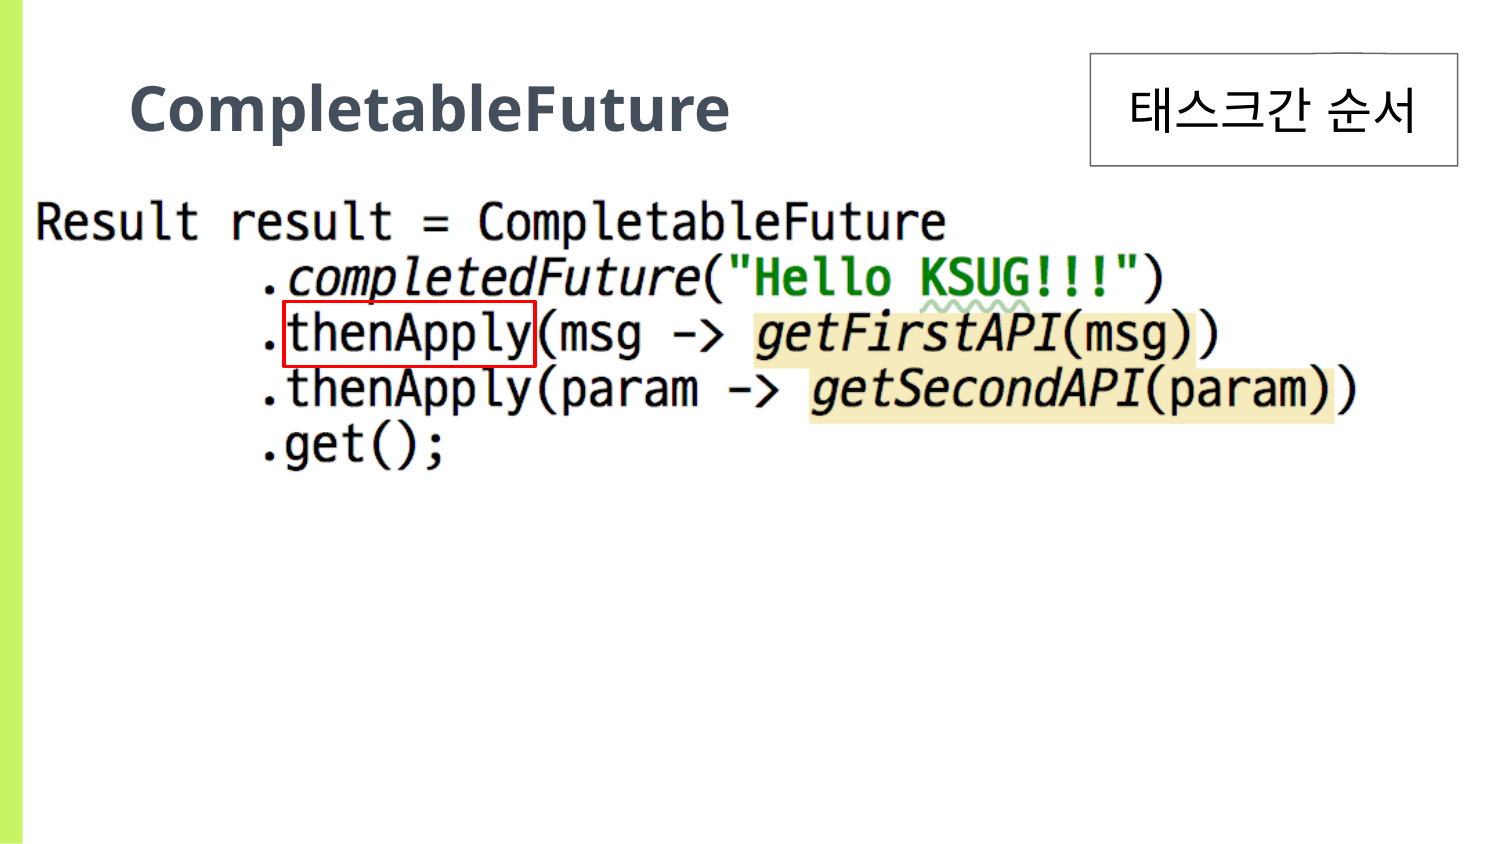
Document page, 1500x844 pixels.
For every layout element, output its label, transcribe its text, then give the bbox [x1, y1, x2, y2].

title CompletableFuture [113, 0, 1387, 159]
picture [24, 183, 1376, 475]
text_box 태스크간 순서 [1090, 53, 1458, 166]
